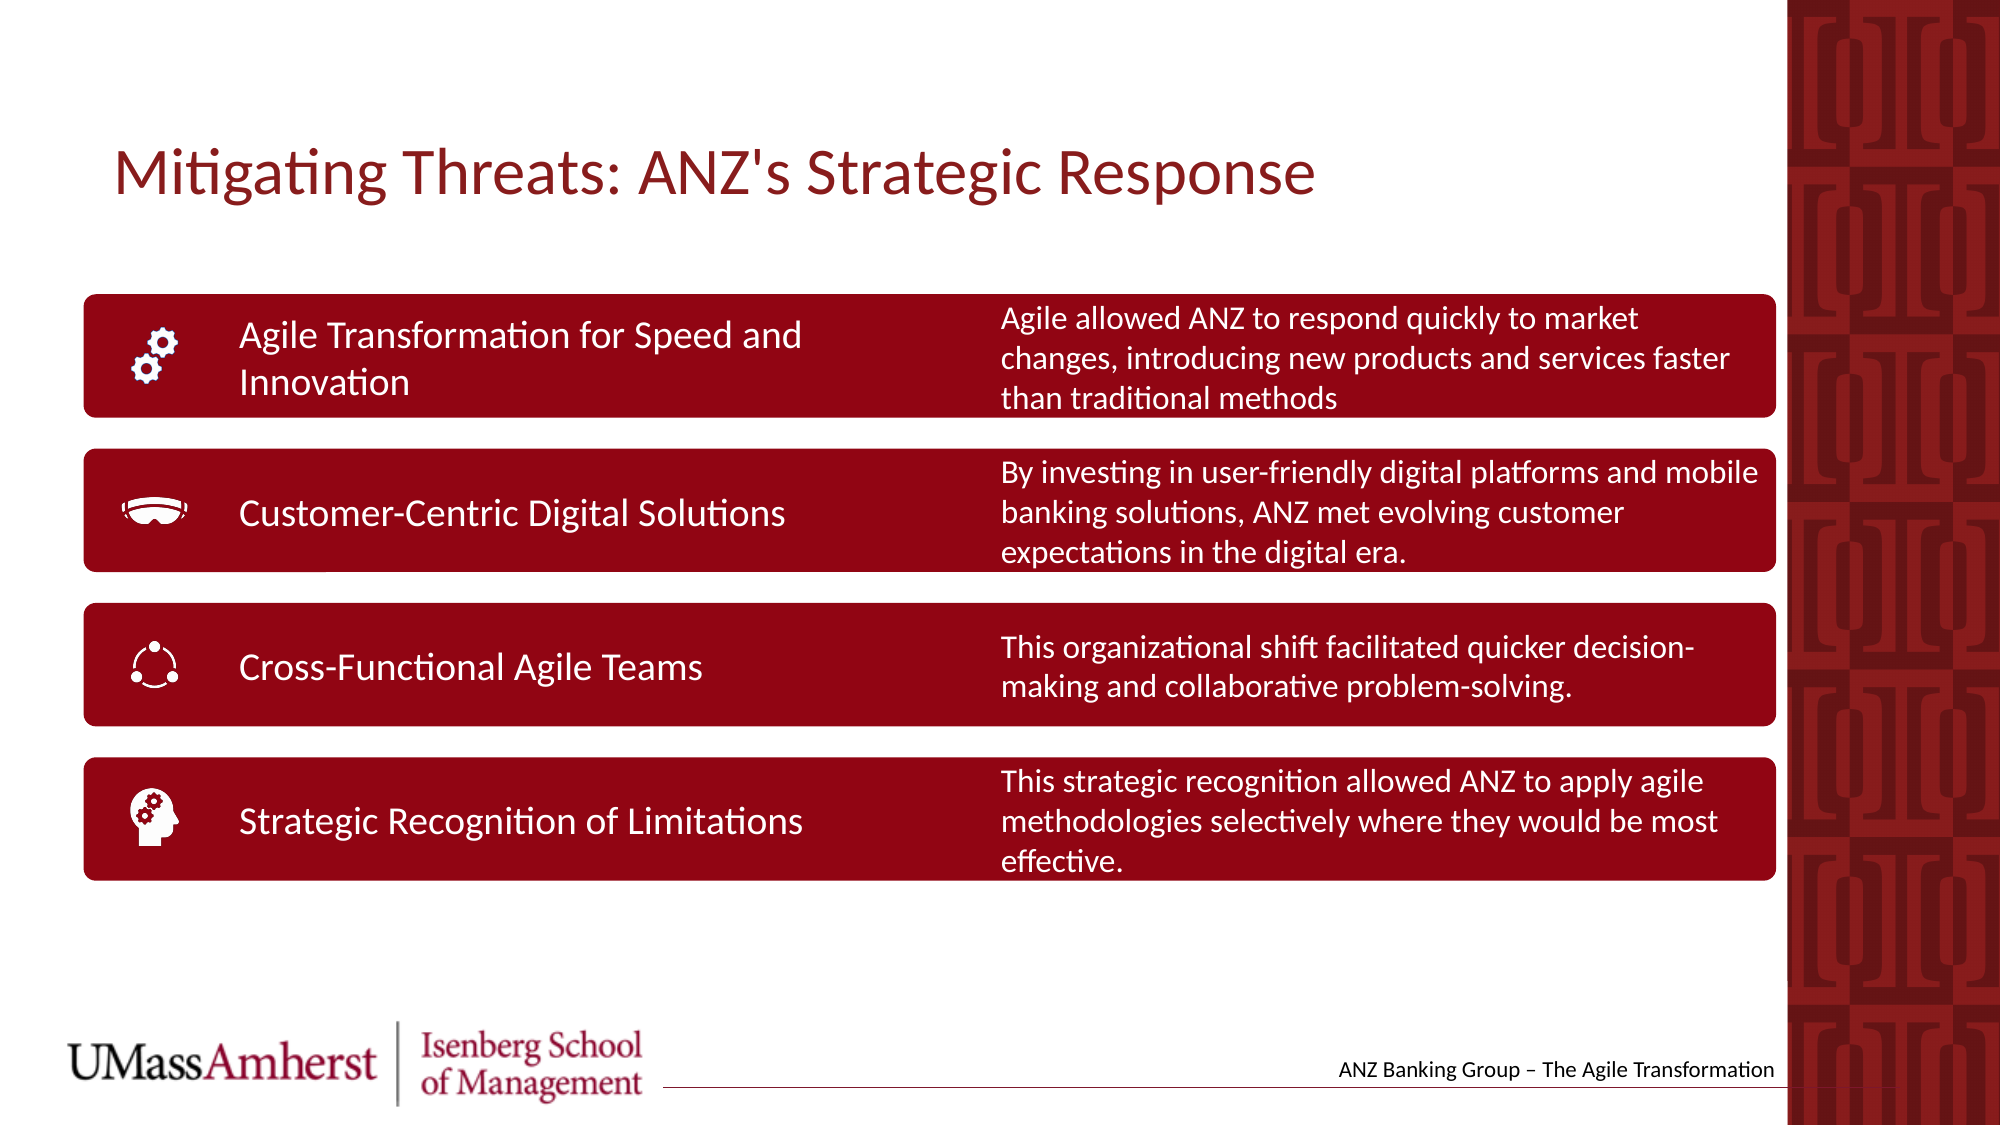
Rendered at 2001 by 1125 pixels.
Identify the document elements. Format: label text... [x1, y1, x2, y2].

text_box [83, 293, 1777, 882]
picture [55, 1012, 652, 1118]
picture [1787, 0, 2000, 1125]
list Mitigating Threats: ANZ's Strategic Response [83, 129, 1615, 232]
